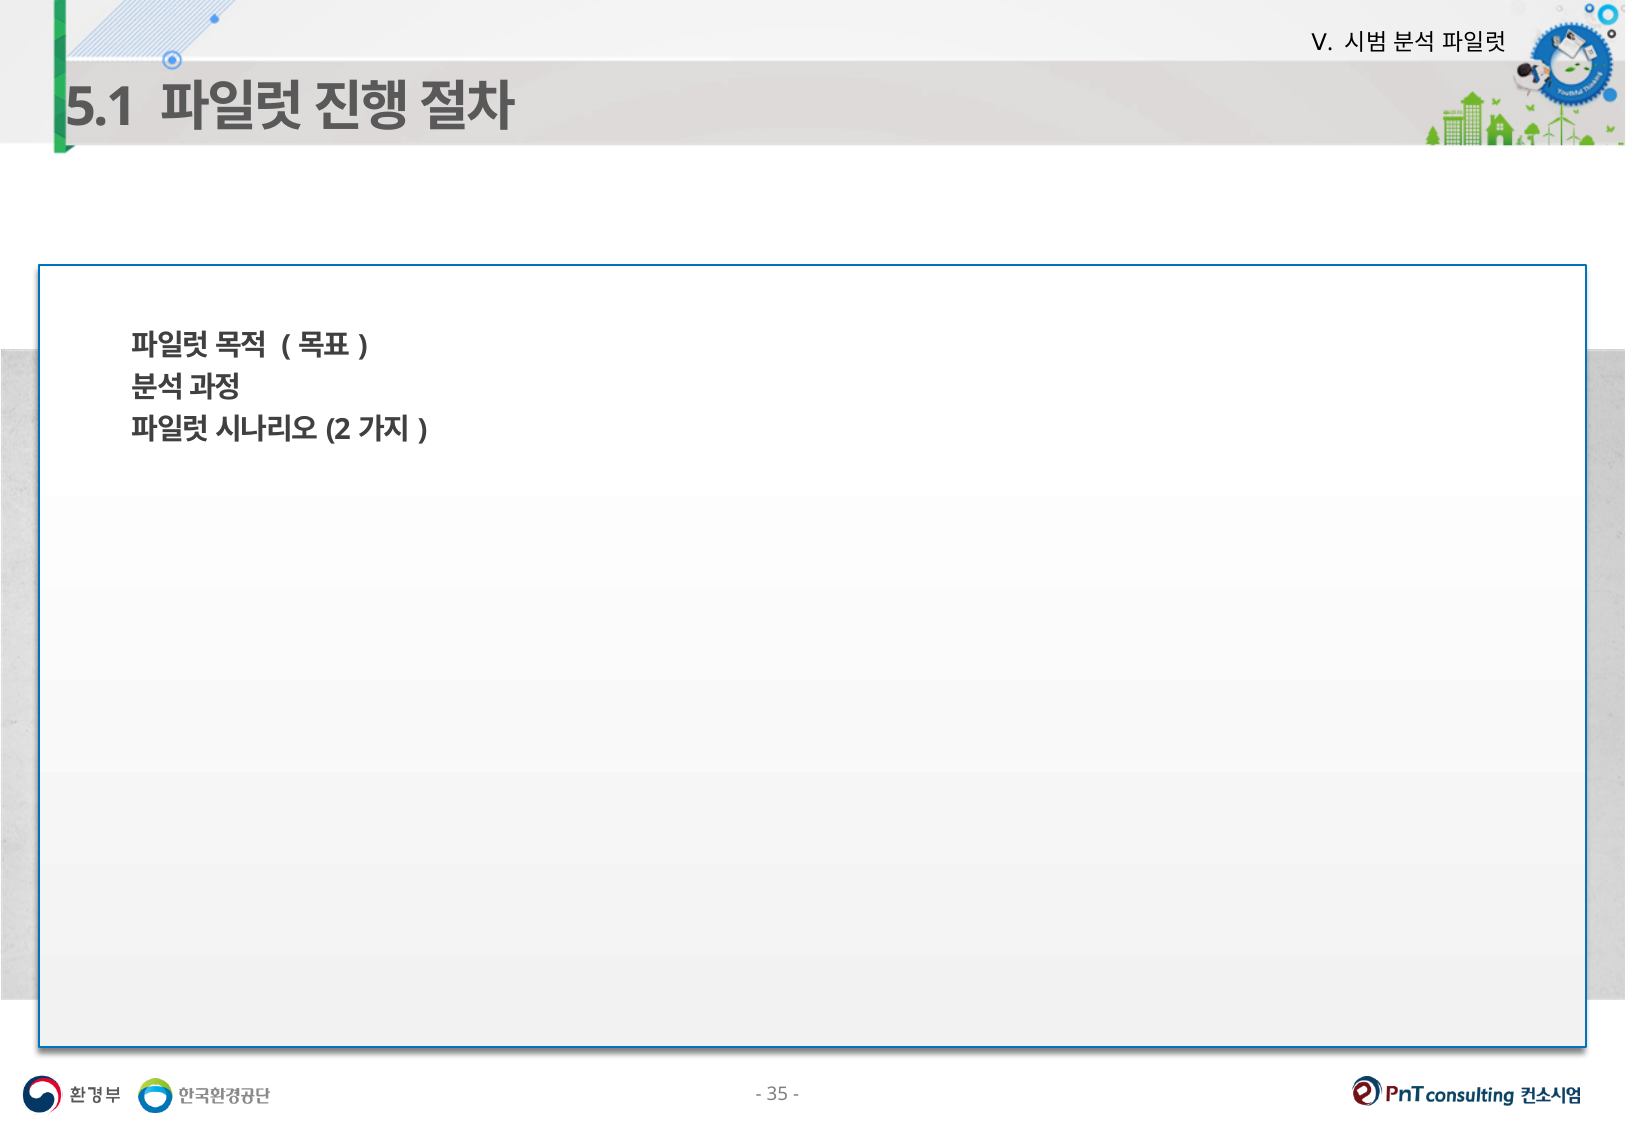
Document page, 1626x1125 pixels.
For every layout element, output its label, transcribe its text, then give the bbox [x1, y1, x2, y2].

text_box 5.1 파일럿 진행 절차 [51, 63, 532, 144]
text_box Ⅴ. 시범 분석 파일럿 [1101, 20, 1522, 63]
text_box 파일럿 목적 (목표) 분석 과정 파일럿 시나리오(2가지) [131, 326, 1356, 492]
picture [0, 0, 1626, 1125]
